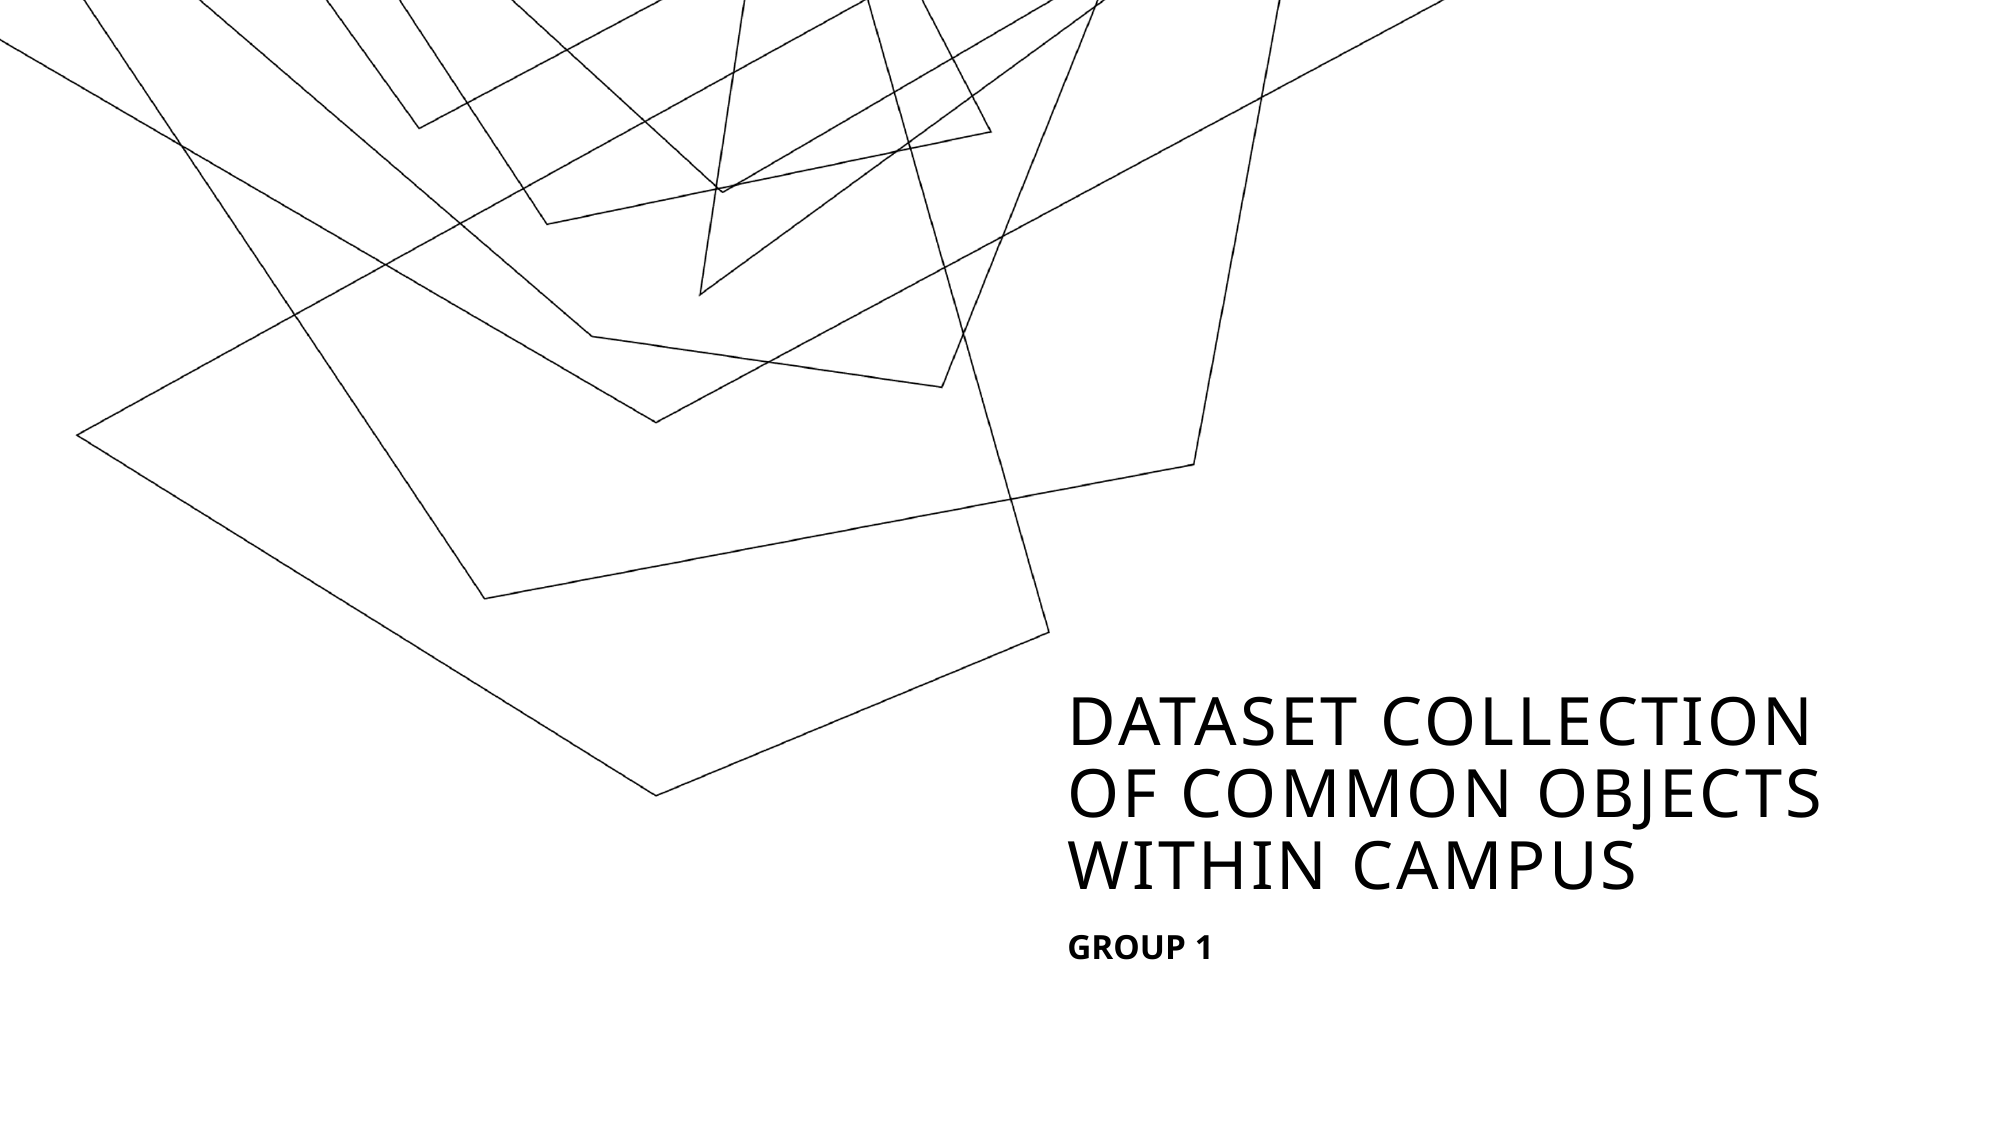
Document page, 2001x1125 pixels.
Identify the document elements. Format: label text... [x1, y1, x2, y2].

subtitle GROUP 1 [1052, 916, 1864, 982]
picture [0, 0, 1557, 830]
title Dataset Collection Of Common Objects Within Campus [1052, 562, 1864, 912]
